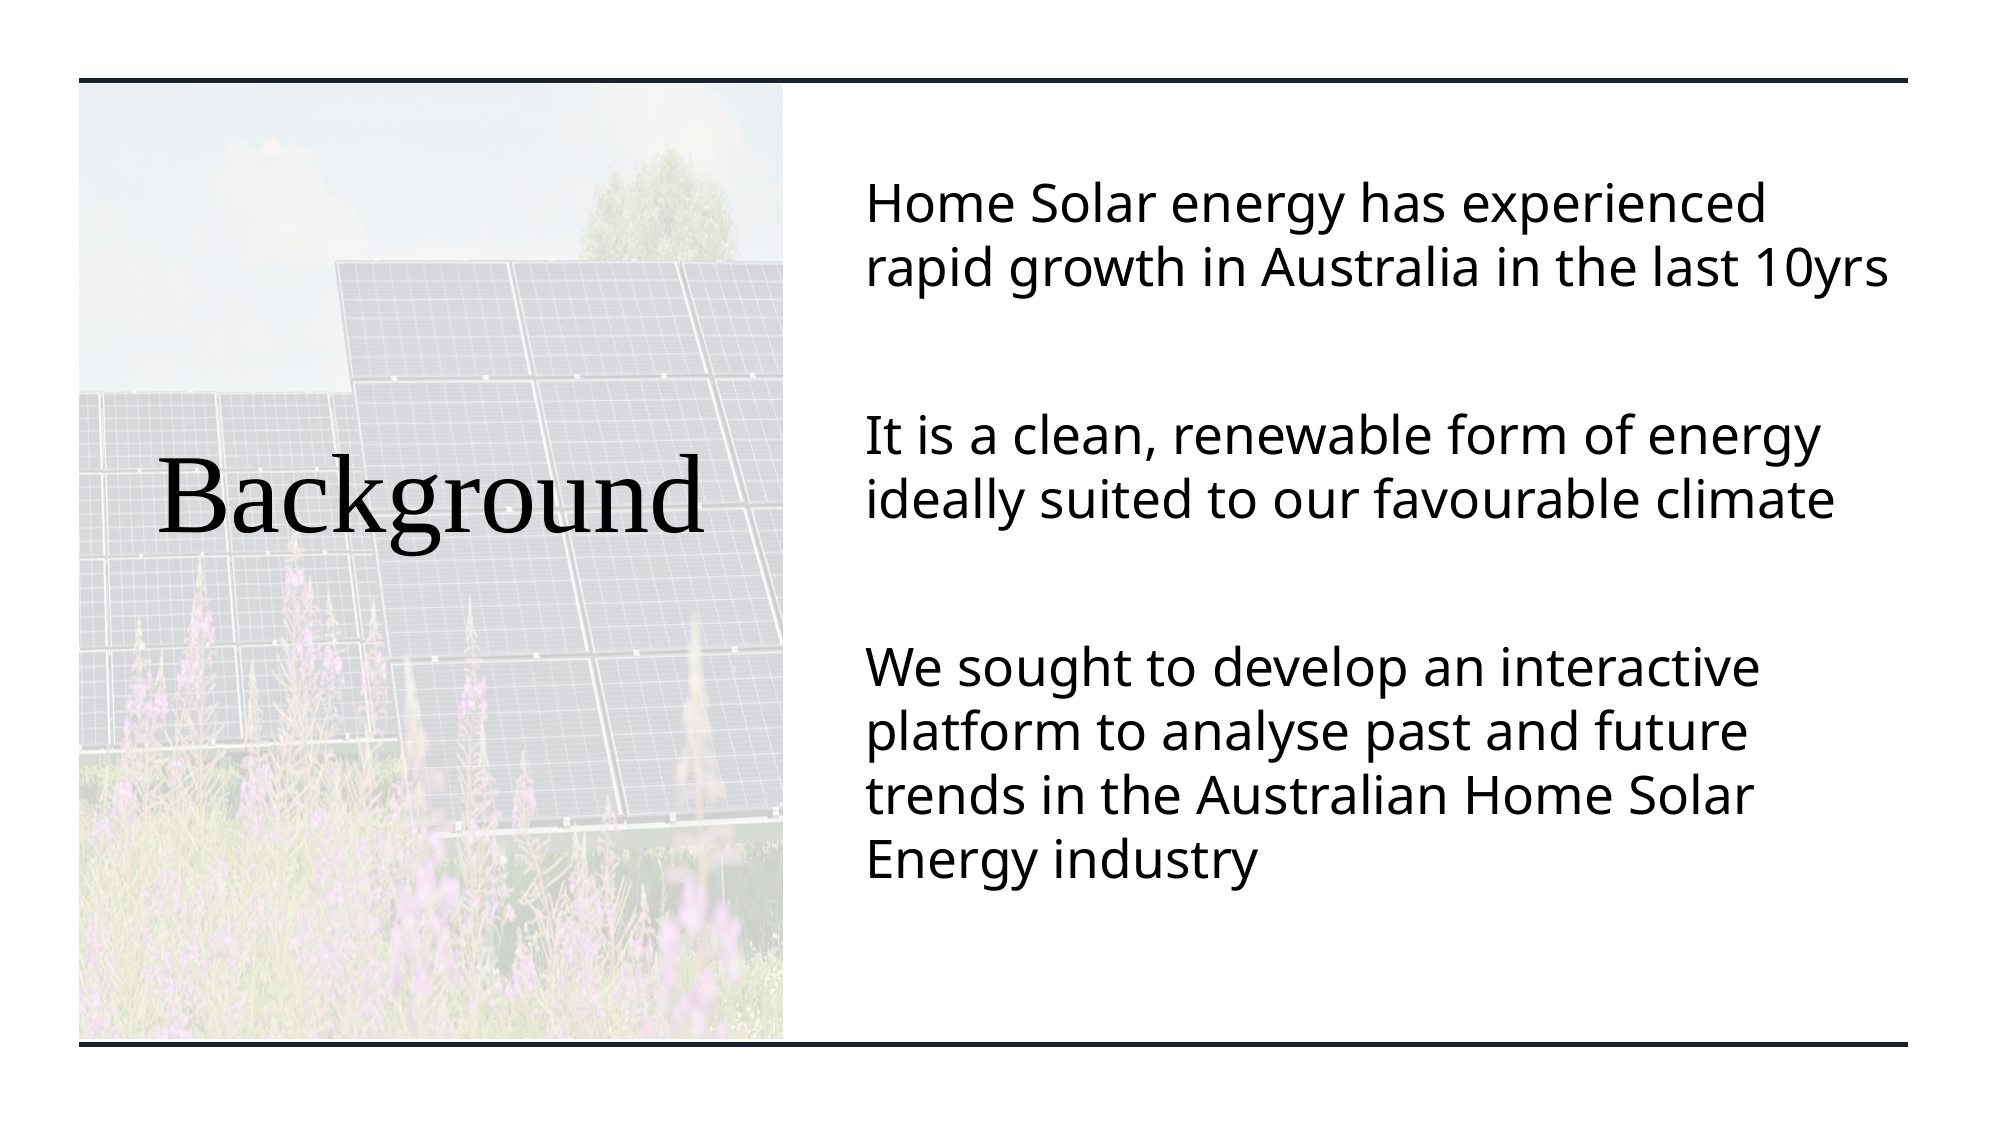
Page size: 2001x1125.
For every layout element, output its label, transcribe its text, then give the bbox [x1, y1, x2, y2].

picture [79, 84, 783, 1039]
list Home Solar energy has experienced rapid growth in Australia in the last 10yrs It is a clean, renewable form of energy ideally suited to our favourable climate We sought to develop an interactive platform to analyse past and future trends in the Australian Home Solar Energy industry [850, 161, 1908, 962]
